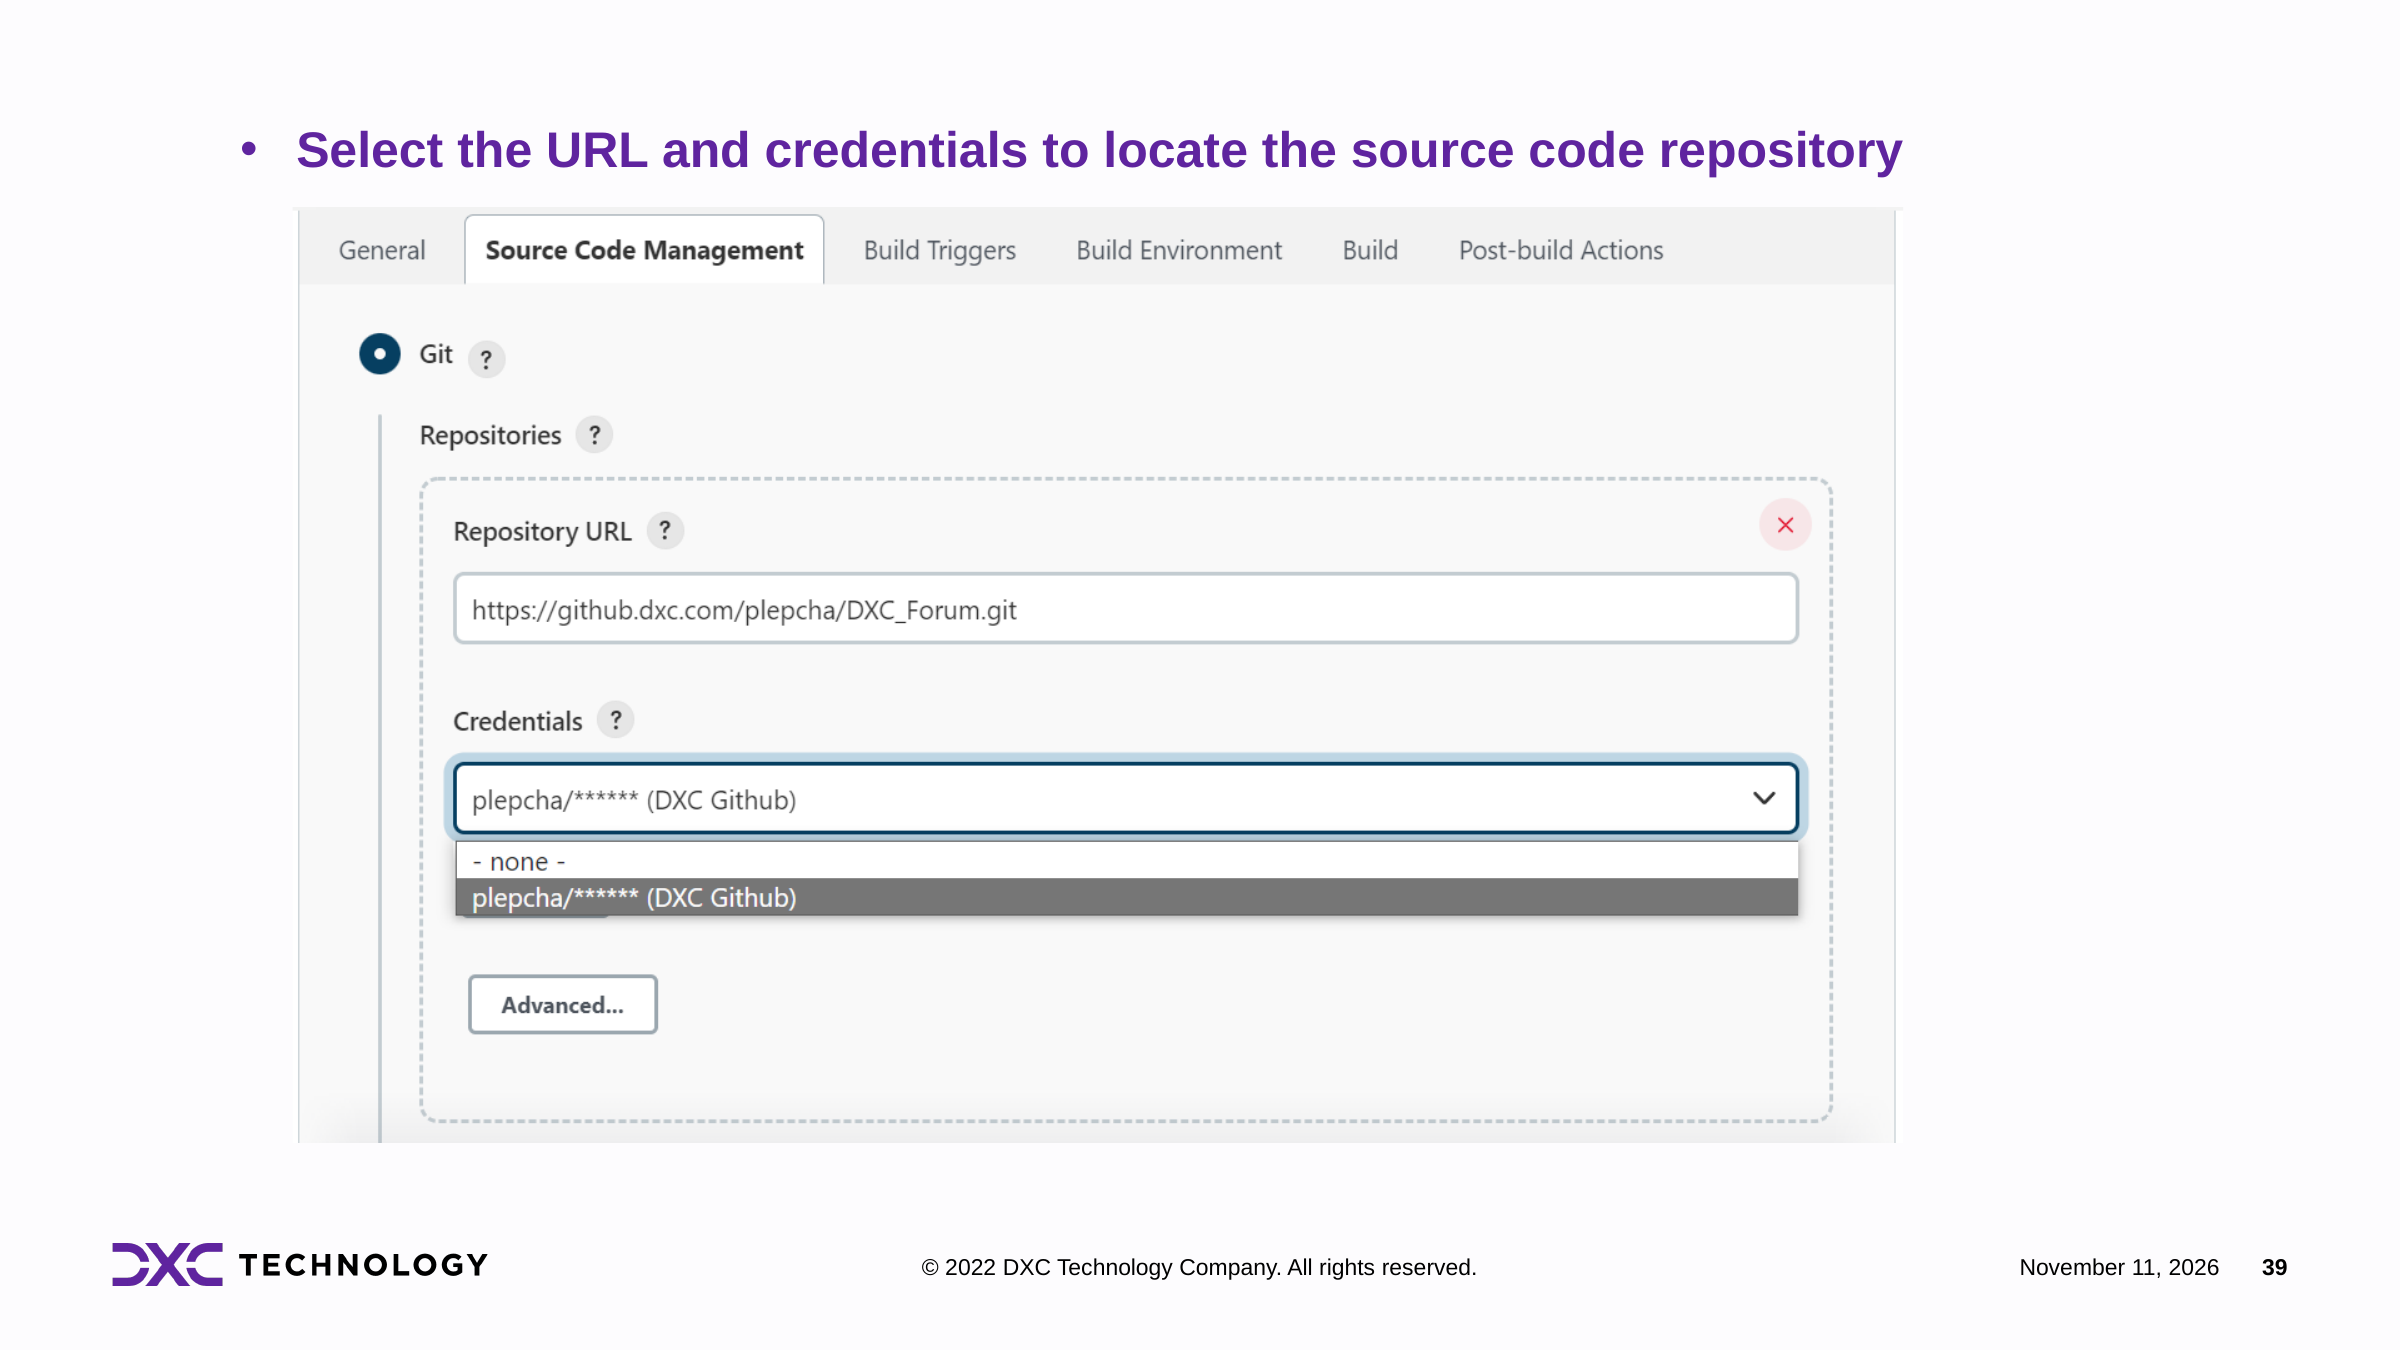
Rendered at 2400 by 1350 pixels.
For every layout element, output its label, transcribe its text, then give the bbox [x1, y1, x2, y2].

picture [292, 207, 1904, 1143]
title Select the URL and credentials to locate the source code repository [240, 110, 1935, 195]
picture [112, 1243, 488, 1286]
